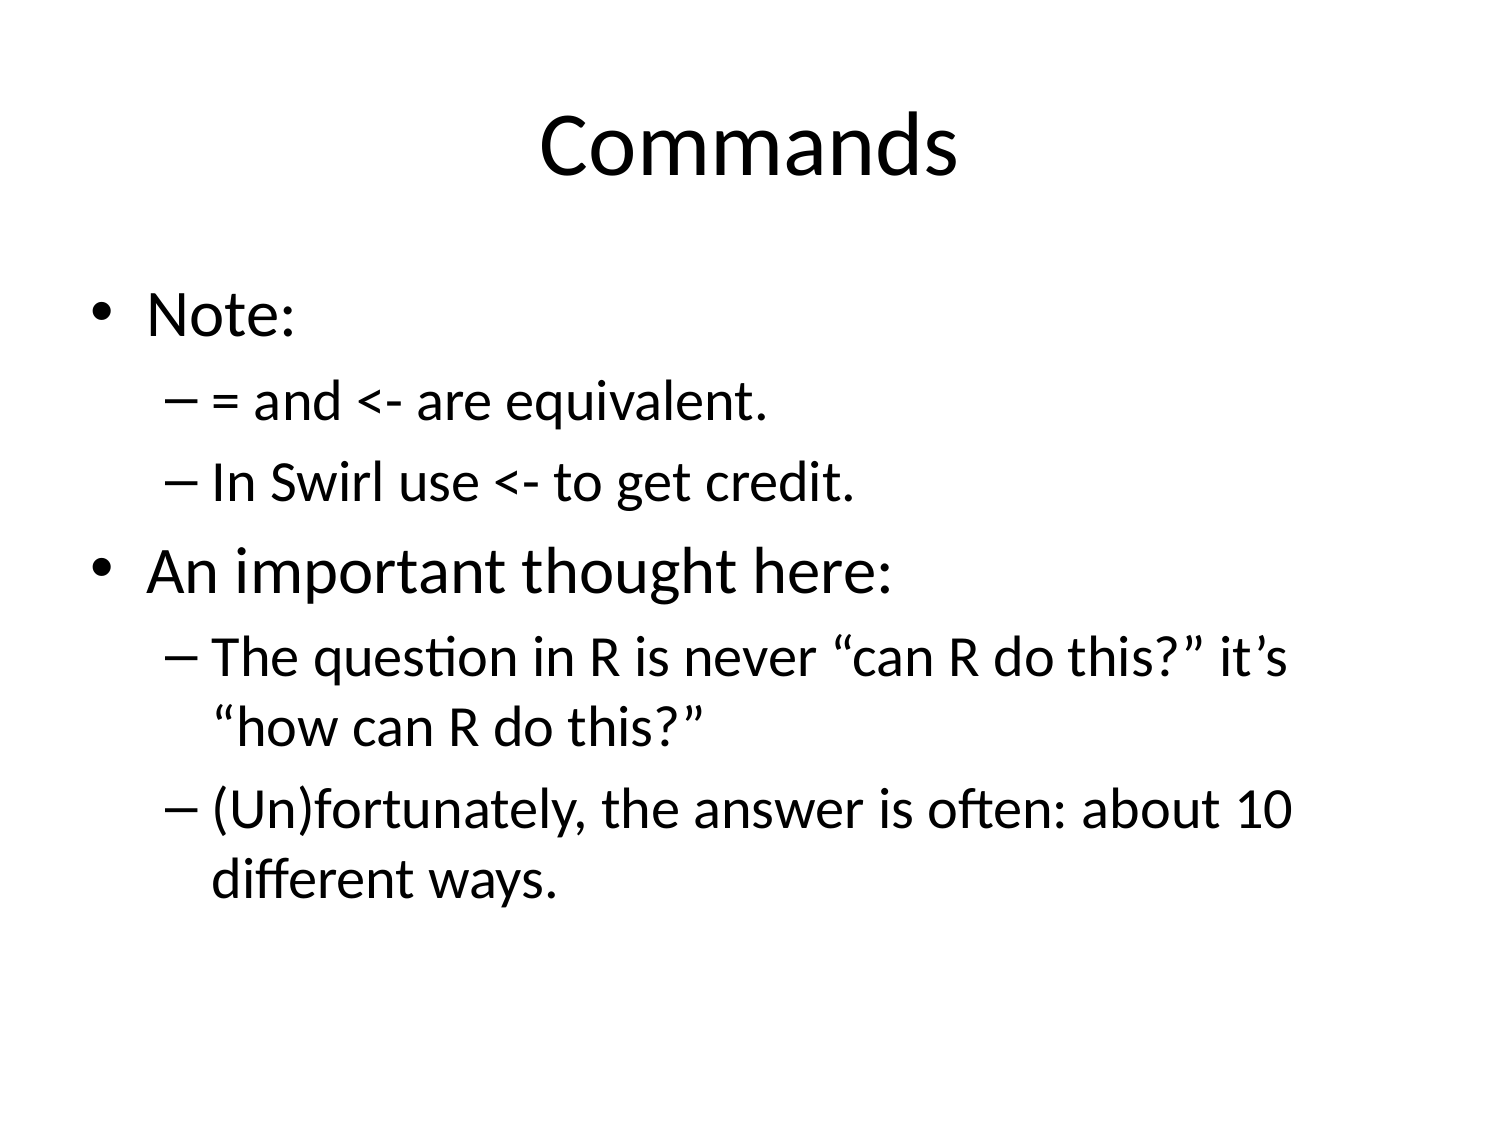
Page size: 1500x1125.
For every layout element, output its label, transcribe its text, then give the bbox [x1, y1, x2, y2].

list Note: = and <- are equivalent. In Swirl use <- to get credit. An important thought here: The question in R is never “can R do this?” it’s “how can R do this?” (Un)fortunately, the answer is often: about 10 different ways. [75, 262, 1425, 1005]
title Commands [75, 45, 1425, 233]
